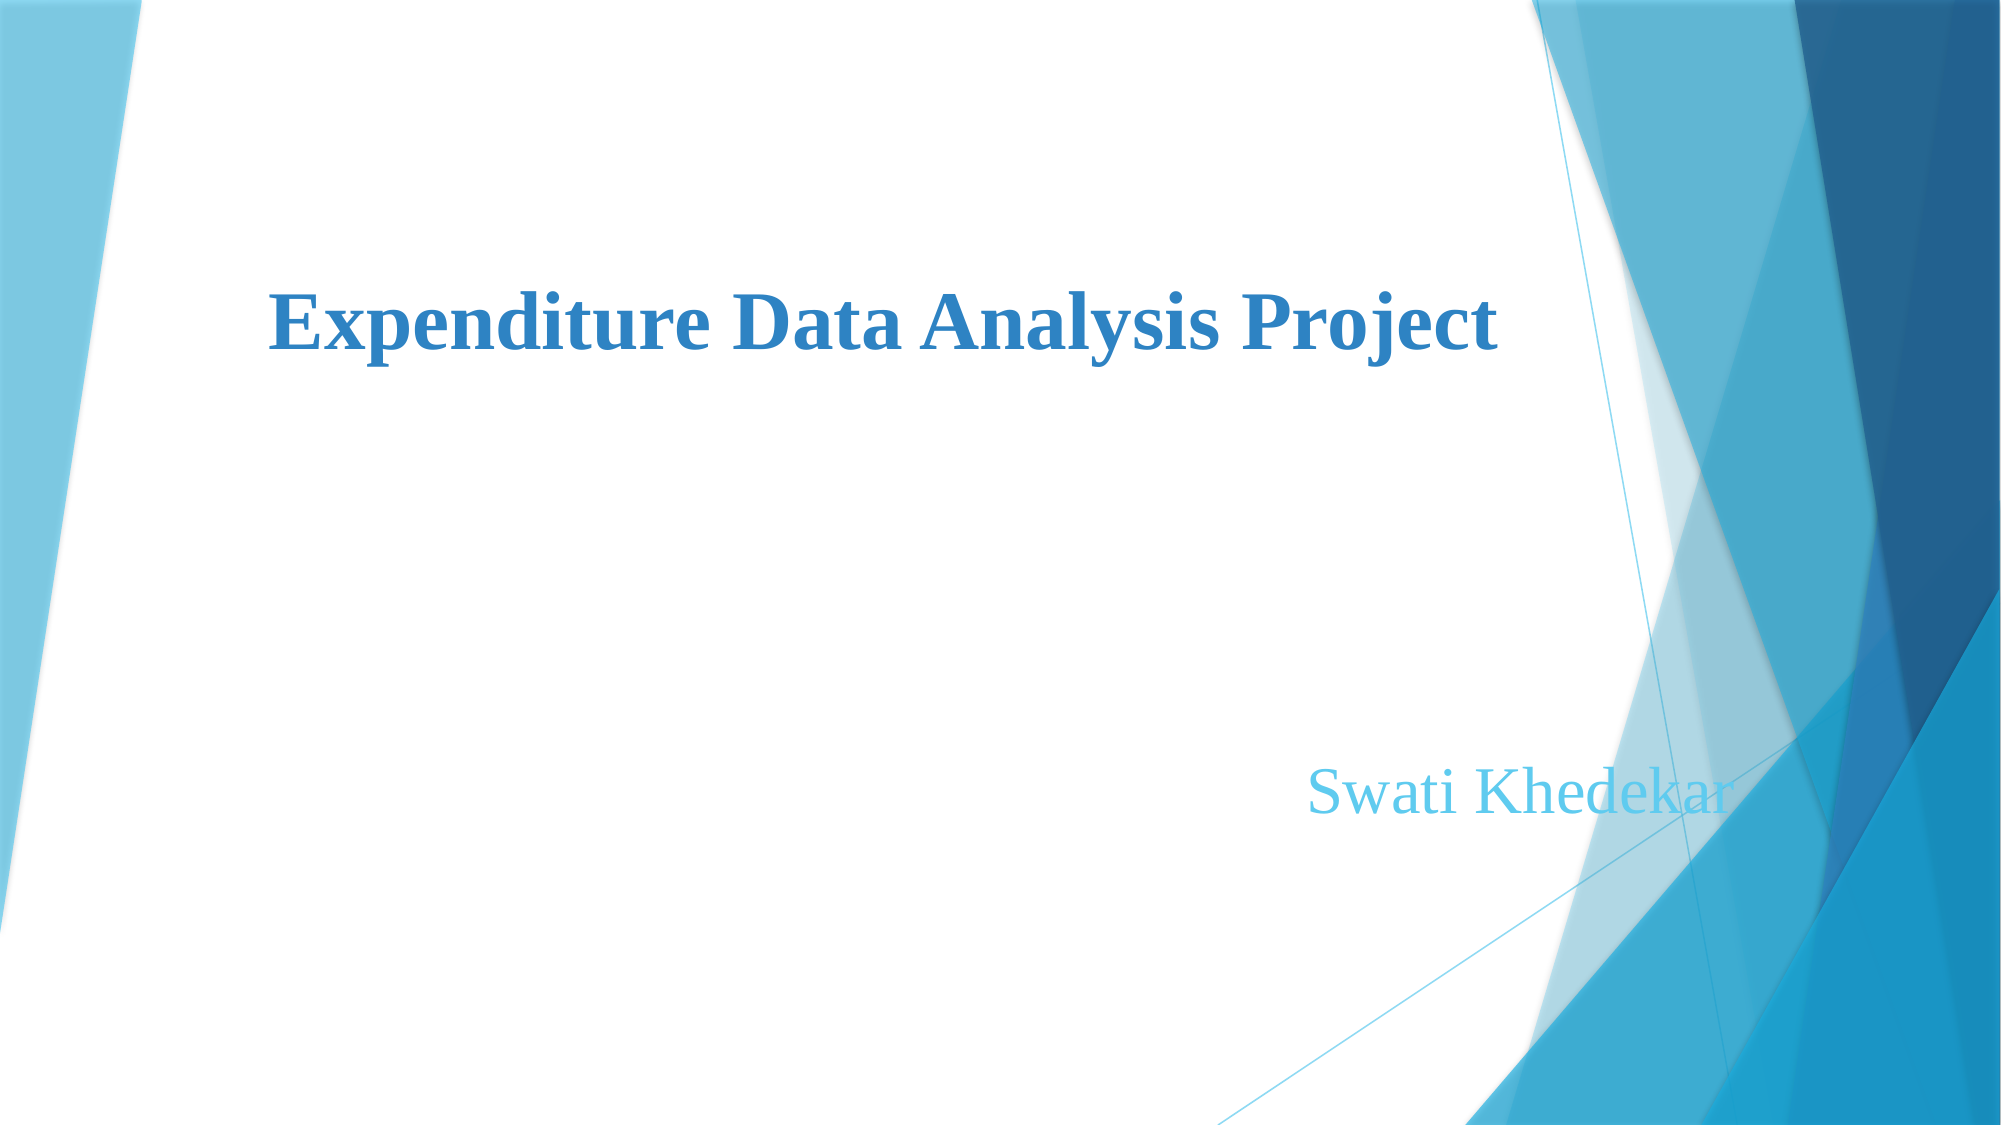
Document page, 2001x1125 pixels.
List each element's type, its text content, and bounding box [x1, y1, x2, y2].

title Expenditure Data Analysis Project [247, 193, 1522, 474]
subtitle Swati Khedekar [249, 739, 1750, 863]
